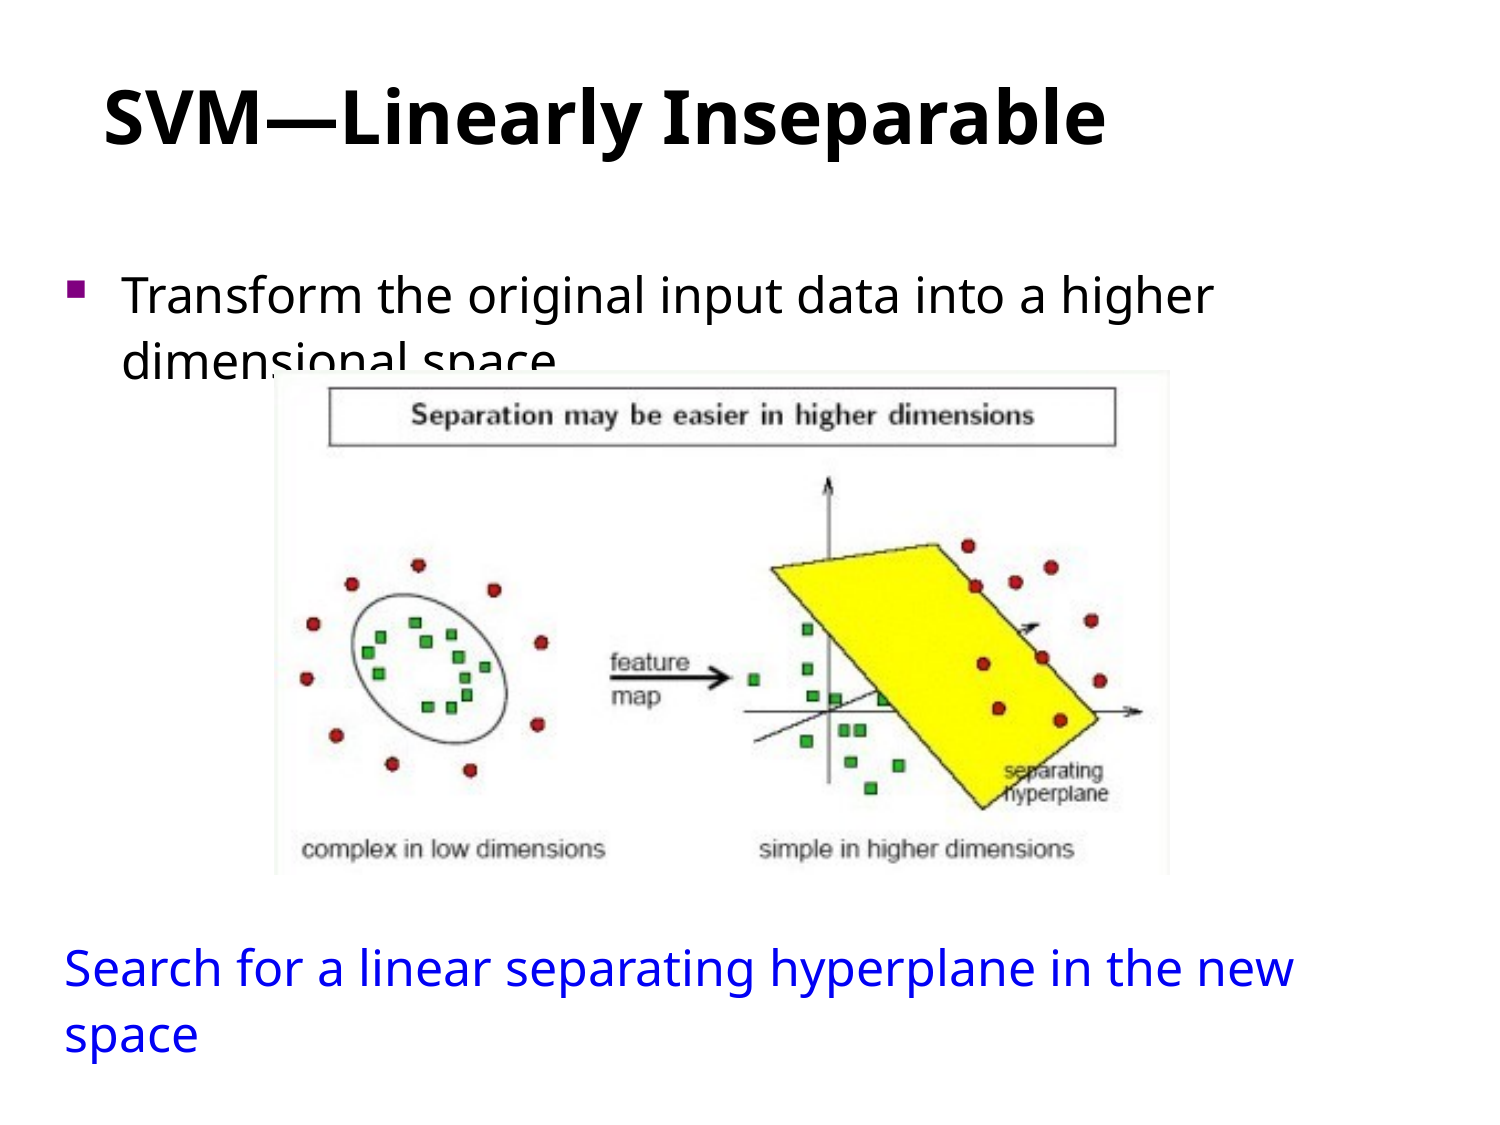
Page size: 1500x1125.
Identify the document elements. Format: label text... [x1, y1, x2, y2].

picture [274, 370, 1170, 875]
title SVM—Linearly Inseparable [0, 62, 1213, 163]
text_box Transform the original input data into a higher dimensional space Search for a linear separating hyperplane in the new space [50, 249, 1438, 1075]
